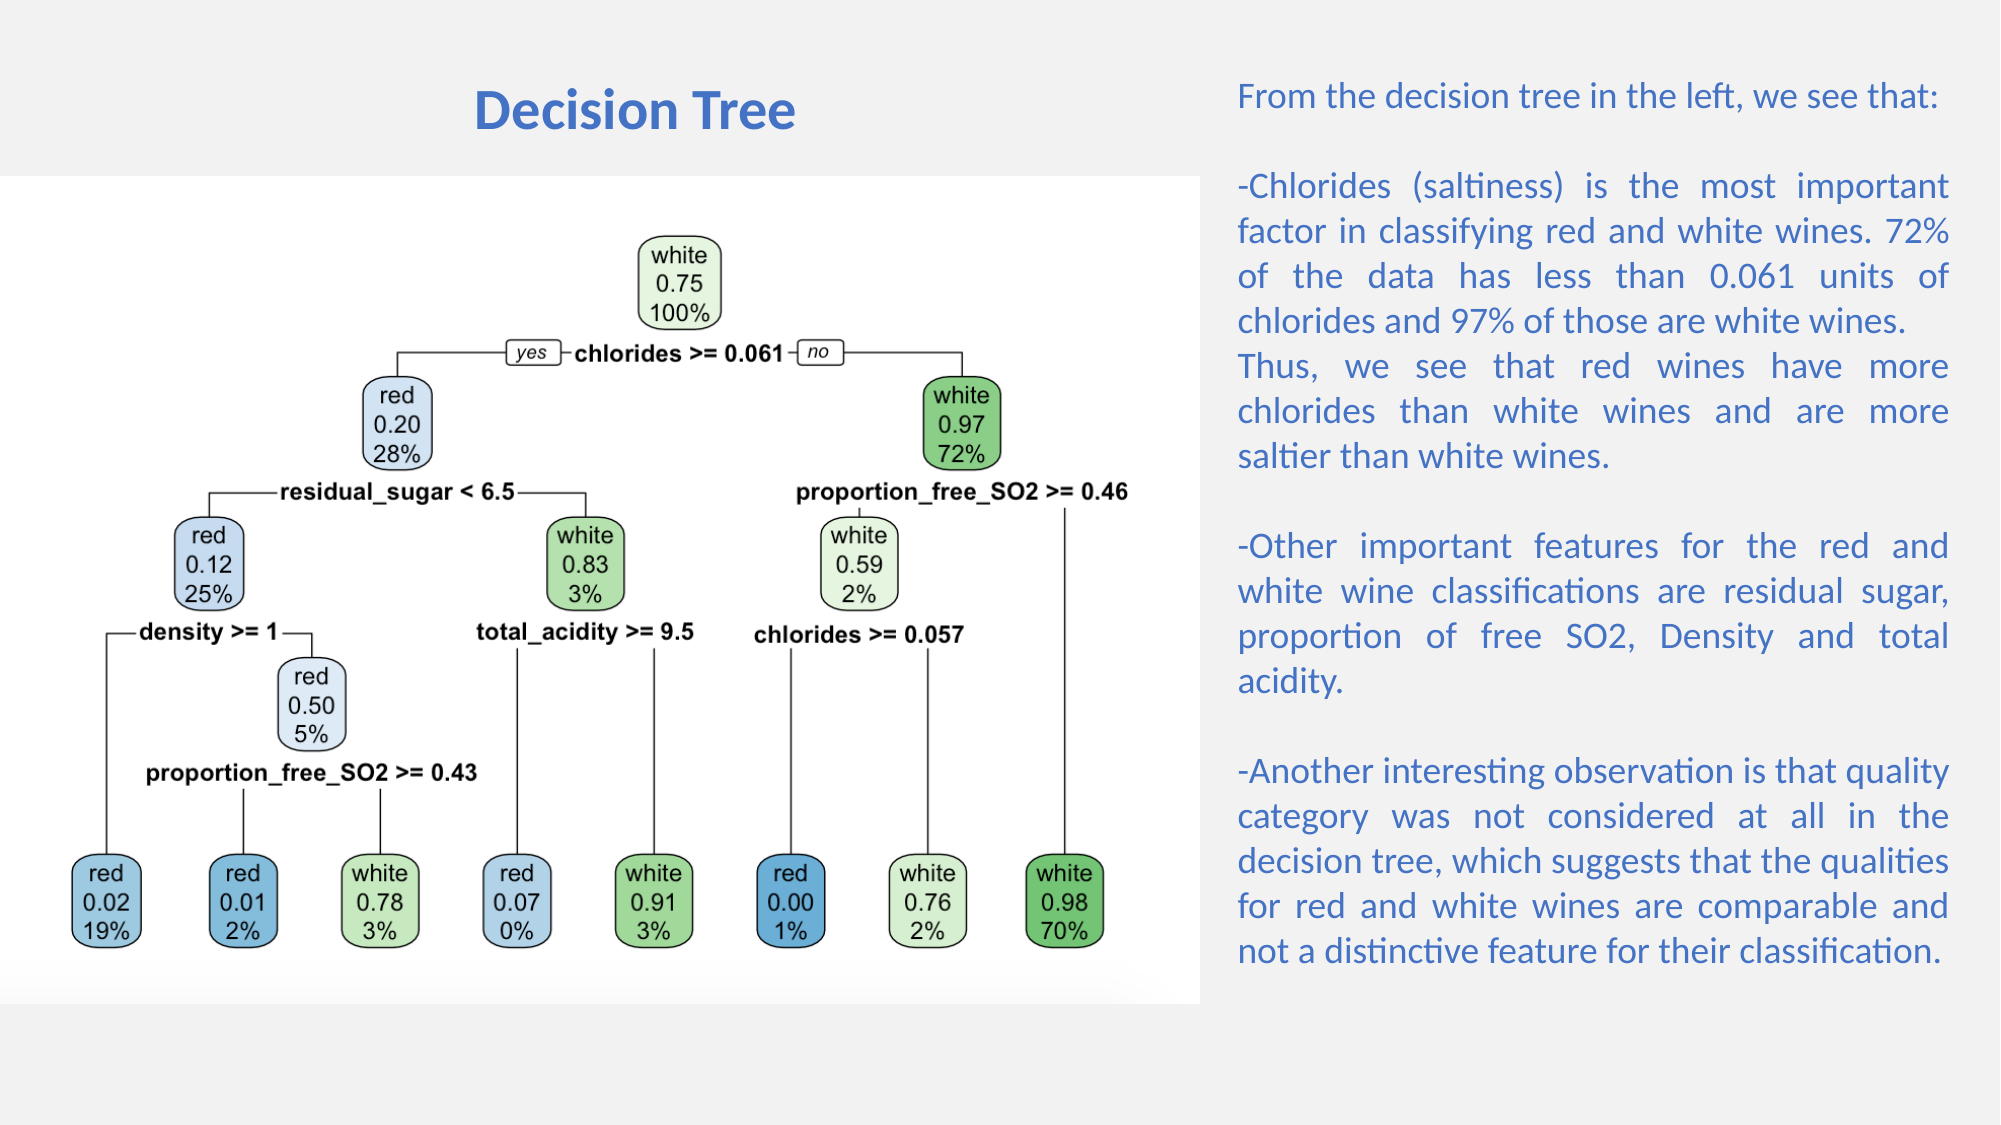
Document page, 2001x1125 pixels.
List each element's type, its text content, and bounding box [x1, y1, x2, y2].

picture [0, 176, 1200, 1004]
text_box From the decision tree in the left, we see that: -Chlorides (saltiness) is the most important factor in classifying red and white wines. 72% of the data has less than 0.061 units of chlorides and 97% of those are white wines. Thus, we see that red wines have more chlorides than white wines and are more saltier than white wines. -Other important features for the red and white wine classifications are residual sugar, proportion of free SO2, Density and total acidity. -Another interesting observation is that quality category was not considered at all in the decision tree, which suggests that the qualities for red and white wines are comparable and not a distinctive feature for their classification. [1222, 63, 1966, 979]
text_box Decision Tree [138, 64, 1134, 149]
